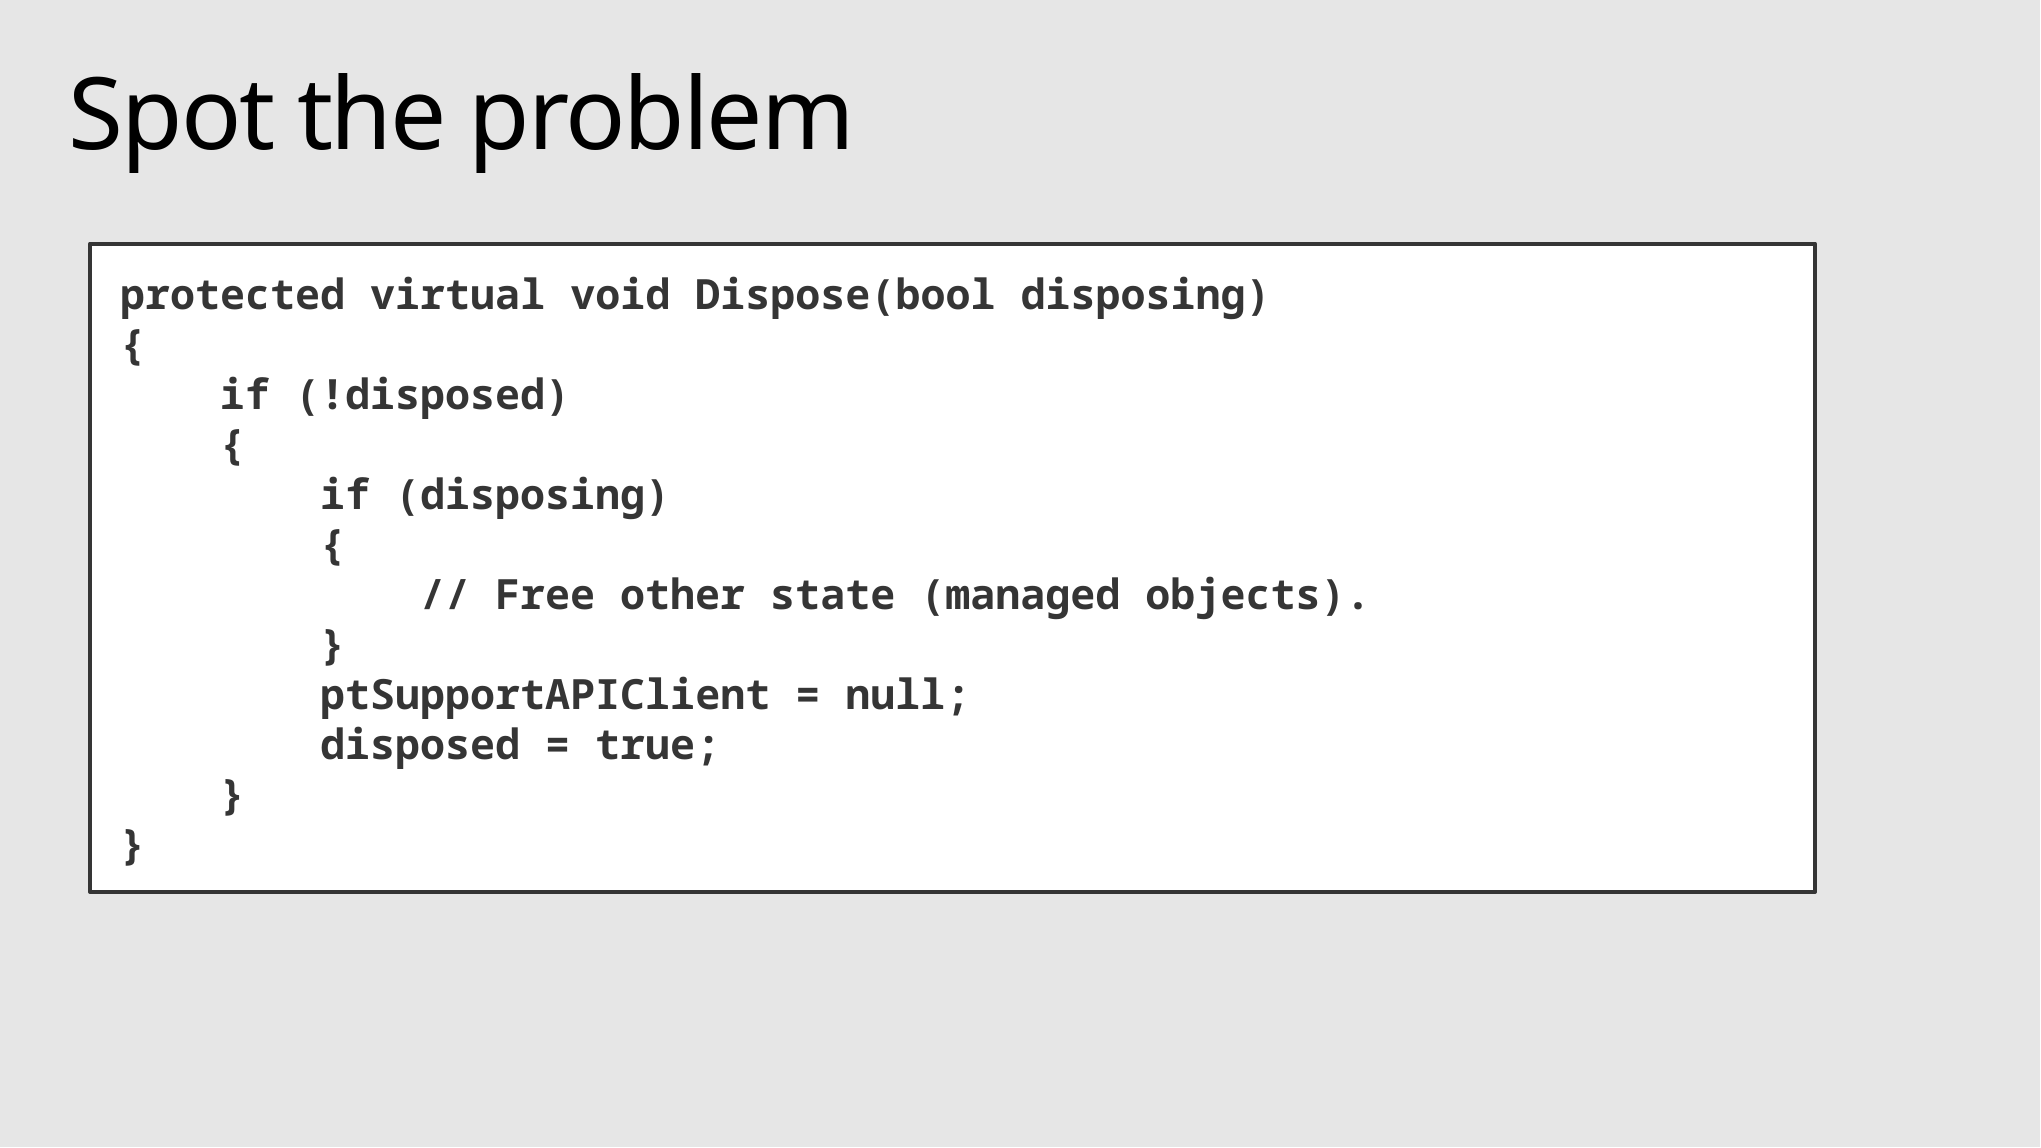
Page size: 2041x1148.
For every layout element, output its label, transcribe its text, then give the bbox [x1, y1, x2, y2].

text_box protected virtual void Dispose(bool disposing) { if (!disposed) { if (disposing) { // Free other state (managed objects). } ptSupportAPIClient = null; disposed = true; } } [90, 243, 1815, 892]
title Spot the problem [45, 48, 1996, 199]
